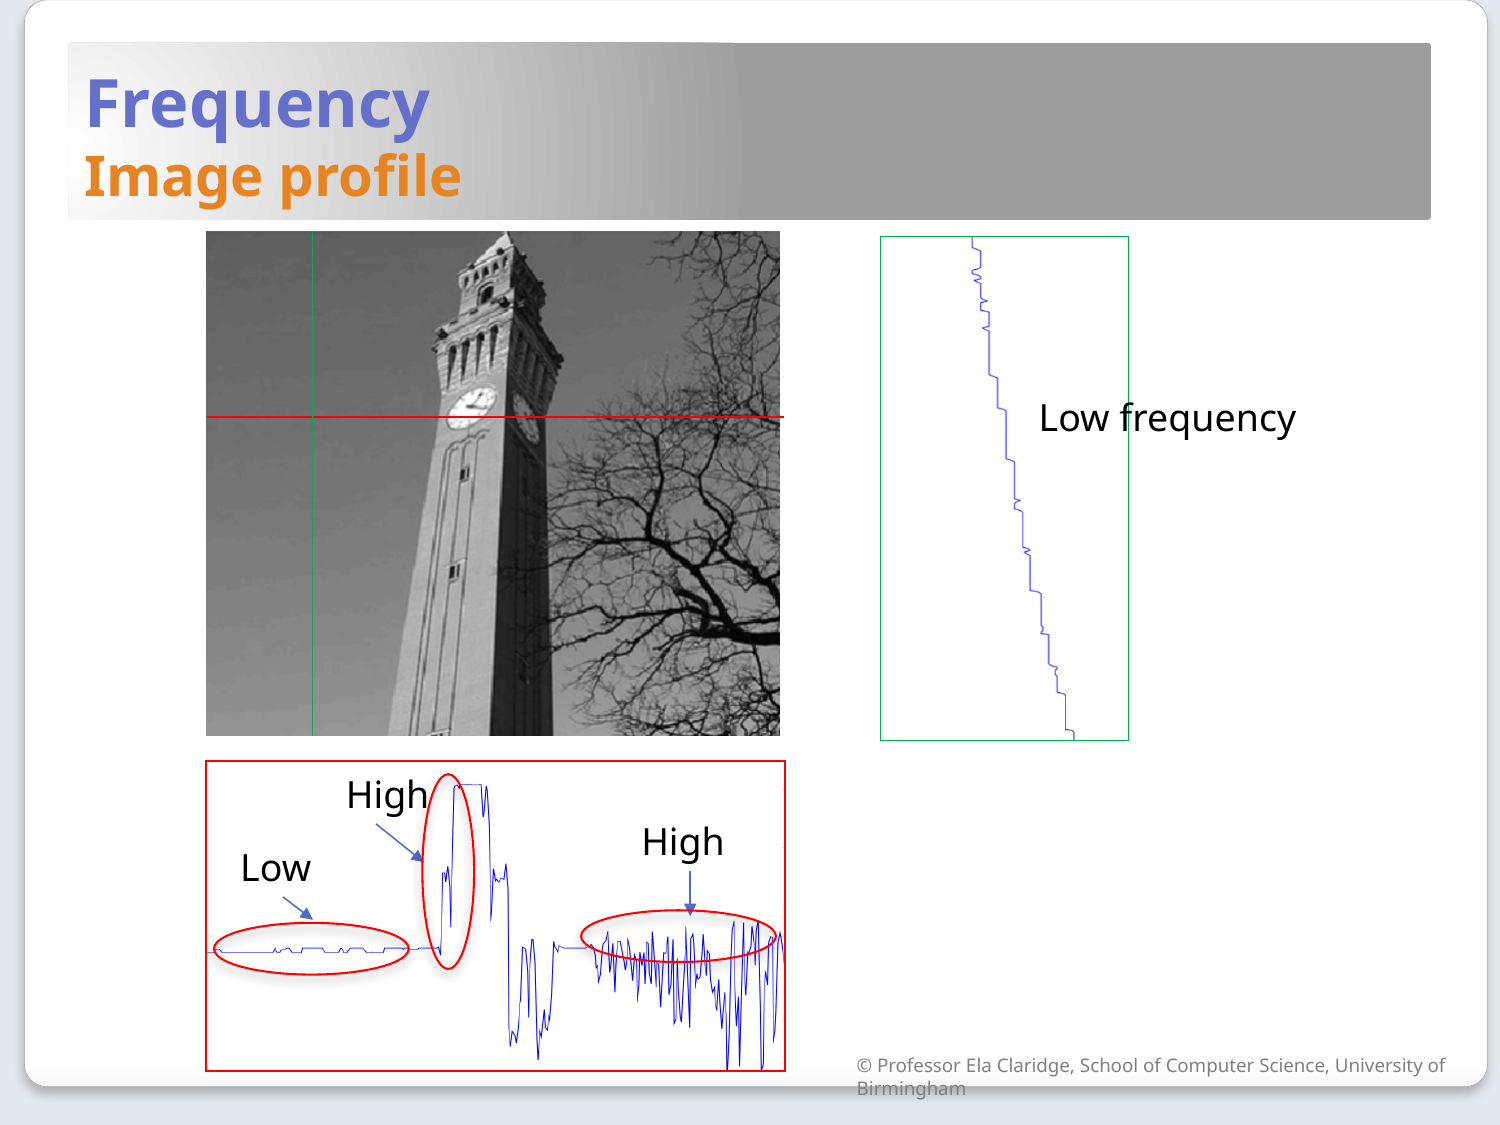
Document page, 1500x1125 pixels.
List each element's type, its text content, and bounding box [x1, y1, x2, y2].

picture [751, 237, 1257, 385]
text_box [206, 231, 785, 1071]
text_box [229, 385, 1314, 920]
title Frequency Image profile [76, 42, 1420, 216]
